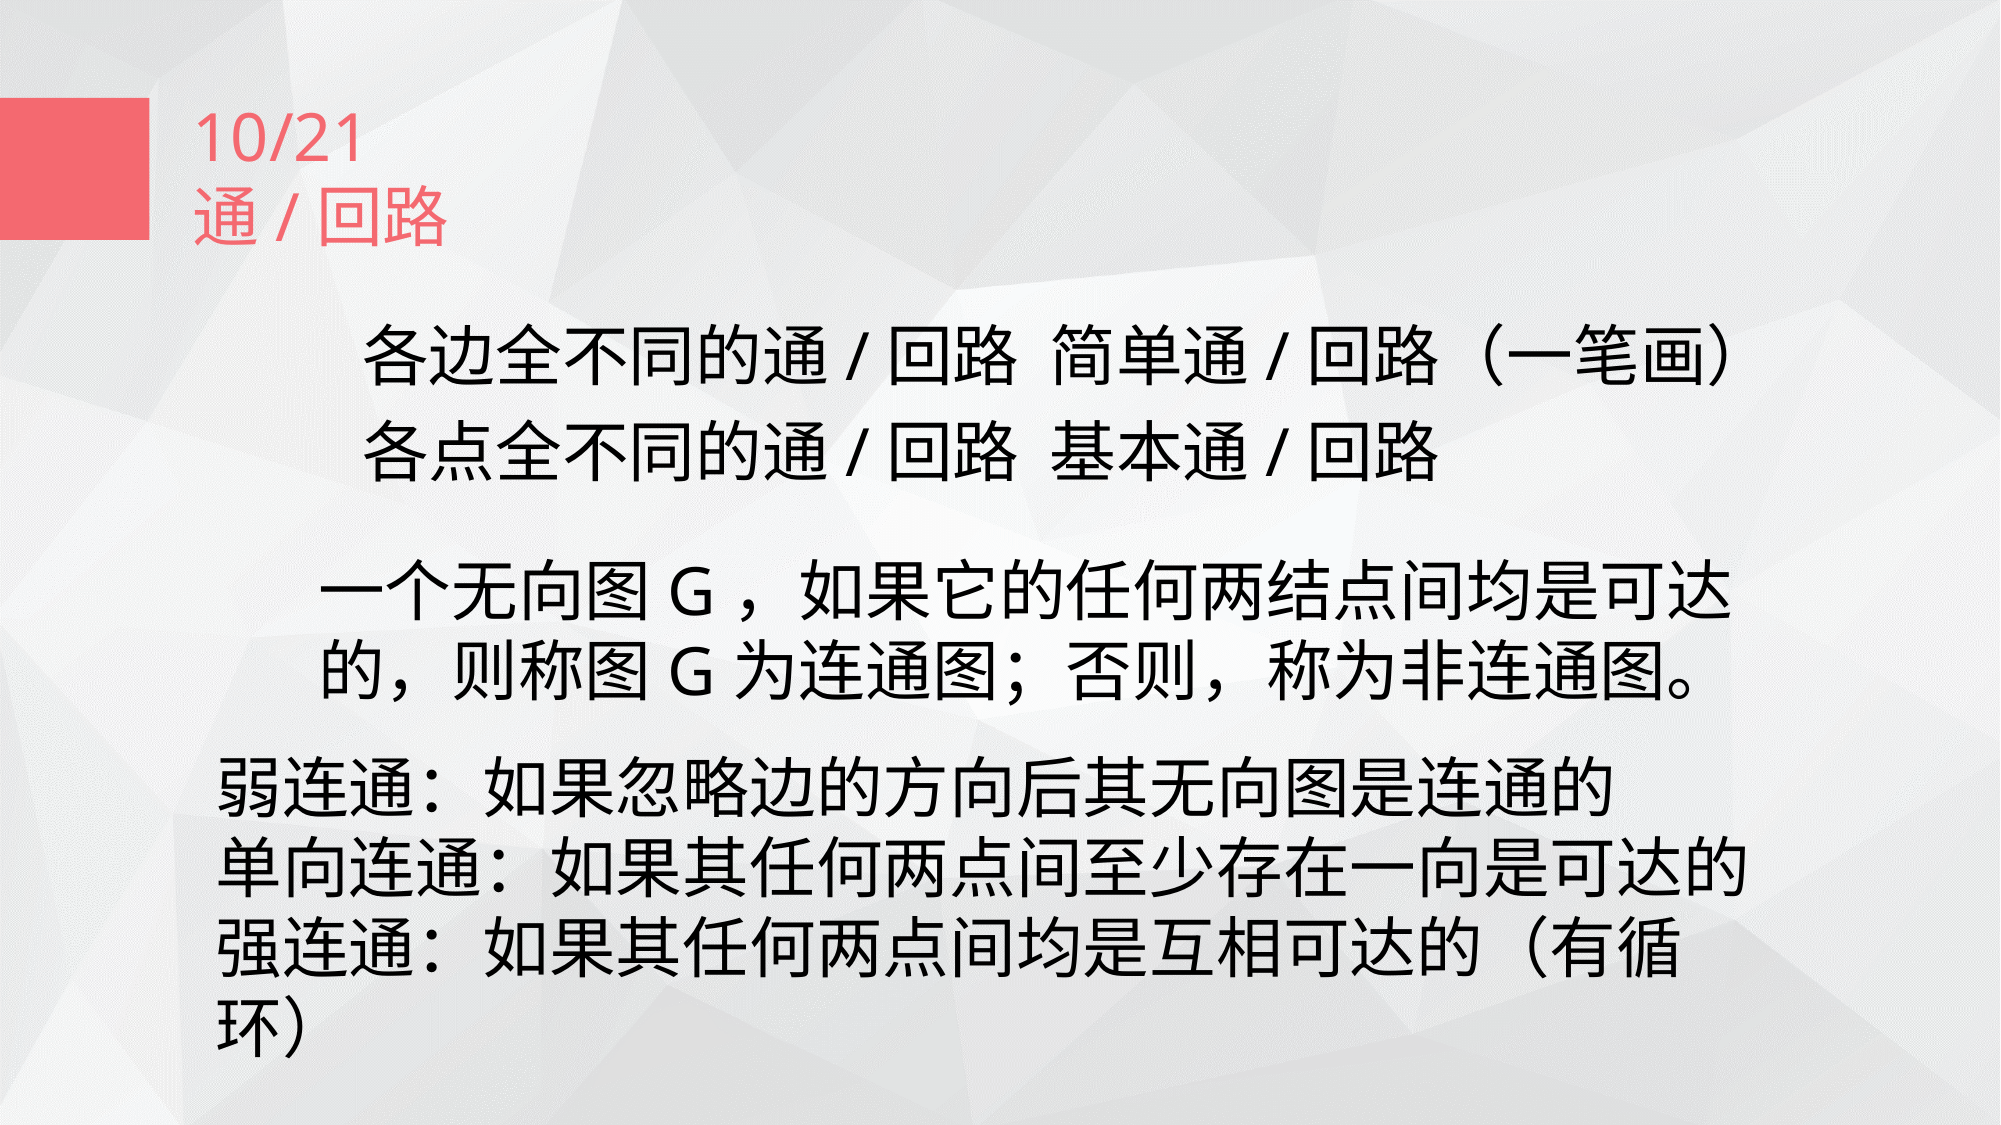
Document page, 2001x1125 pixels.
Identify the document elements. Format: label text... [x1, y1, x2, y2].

text_box 弱连通：如果忽略边的方向后其无向图是连通的 单向连通：如果其任何两点间至少存在一向是可达的 强连通：如果其任何两点间均是互相可达的（有循环） [200, 738, 1832, 1074]
text_box 各点全不同的通/回路 基本通/回路 [347, 402, 1571, 498]
picture [0, 0, 2001, 1125]
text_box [0, 87, 1058, 265]
text_box 各边全不同的通/回路 简单通/回路（一笔画） [347, 306, 1833, 402]
text_box 一个无向图G，如果它的任何两结点间均是可达 的，则称图G为连通图；否则，称为非连通图。 [303, 540, 1935, 716]
